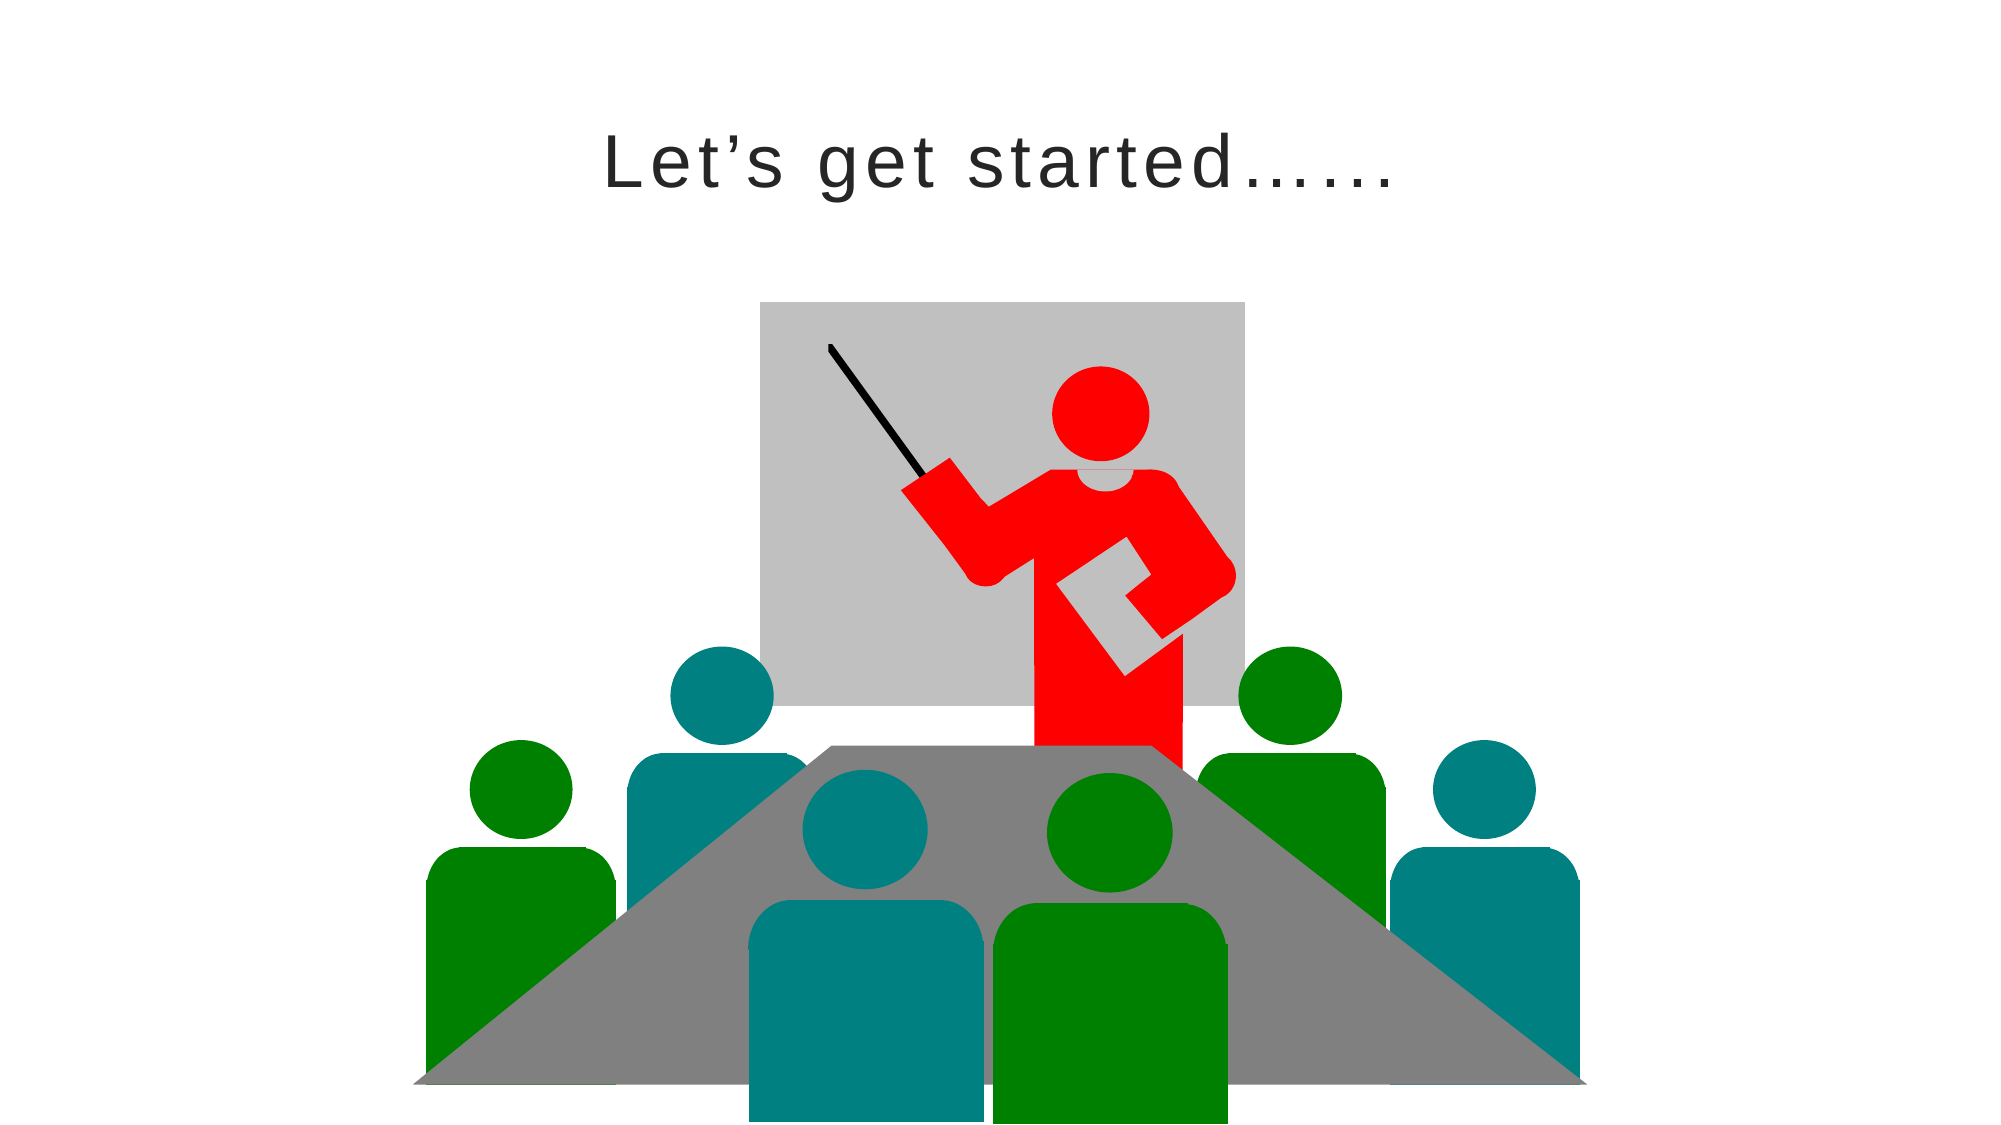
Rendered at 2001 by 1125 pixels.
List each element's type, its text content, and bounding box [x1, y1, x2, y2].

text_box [411, 299, 1588, 1125]
title Let’s get started…... [99, 99, 1900, 216]
